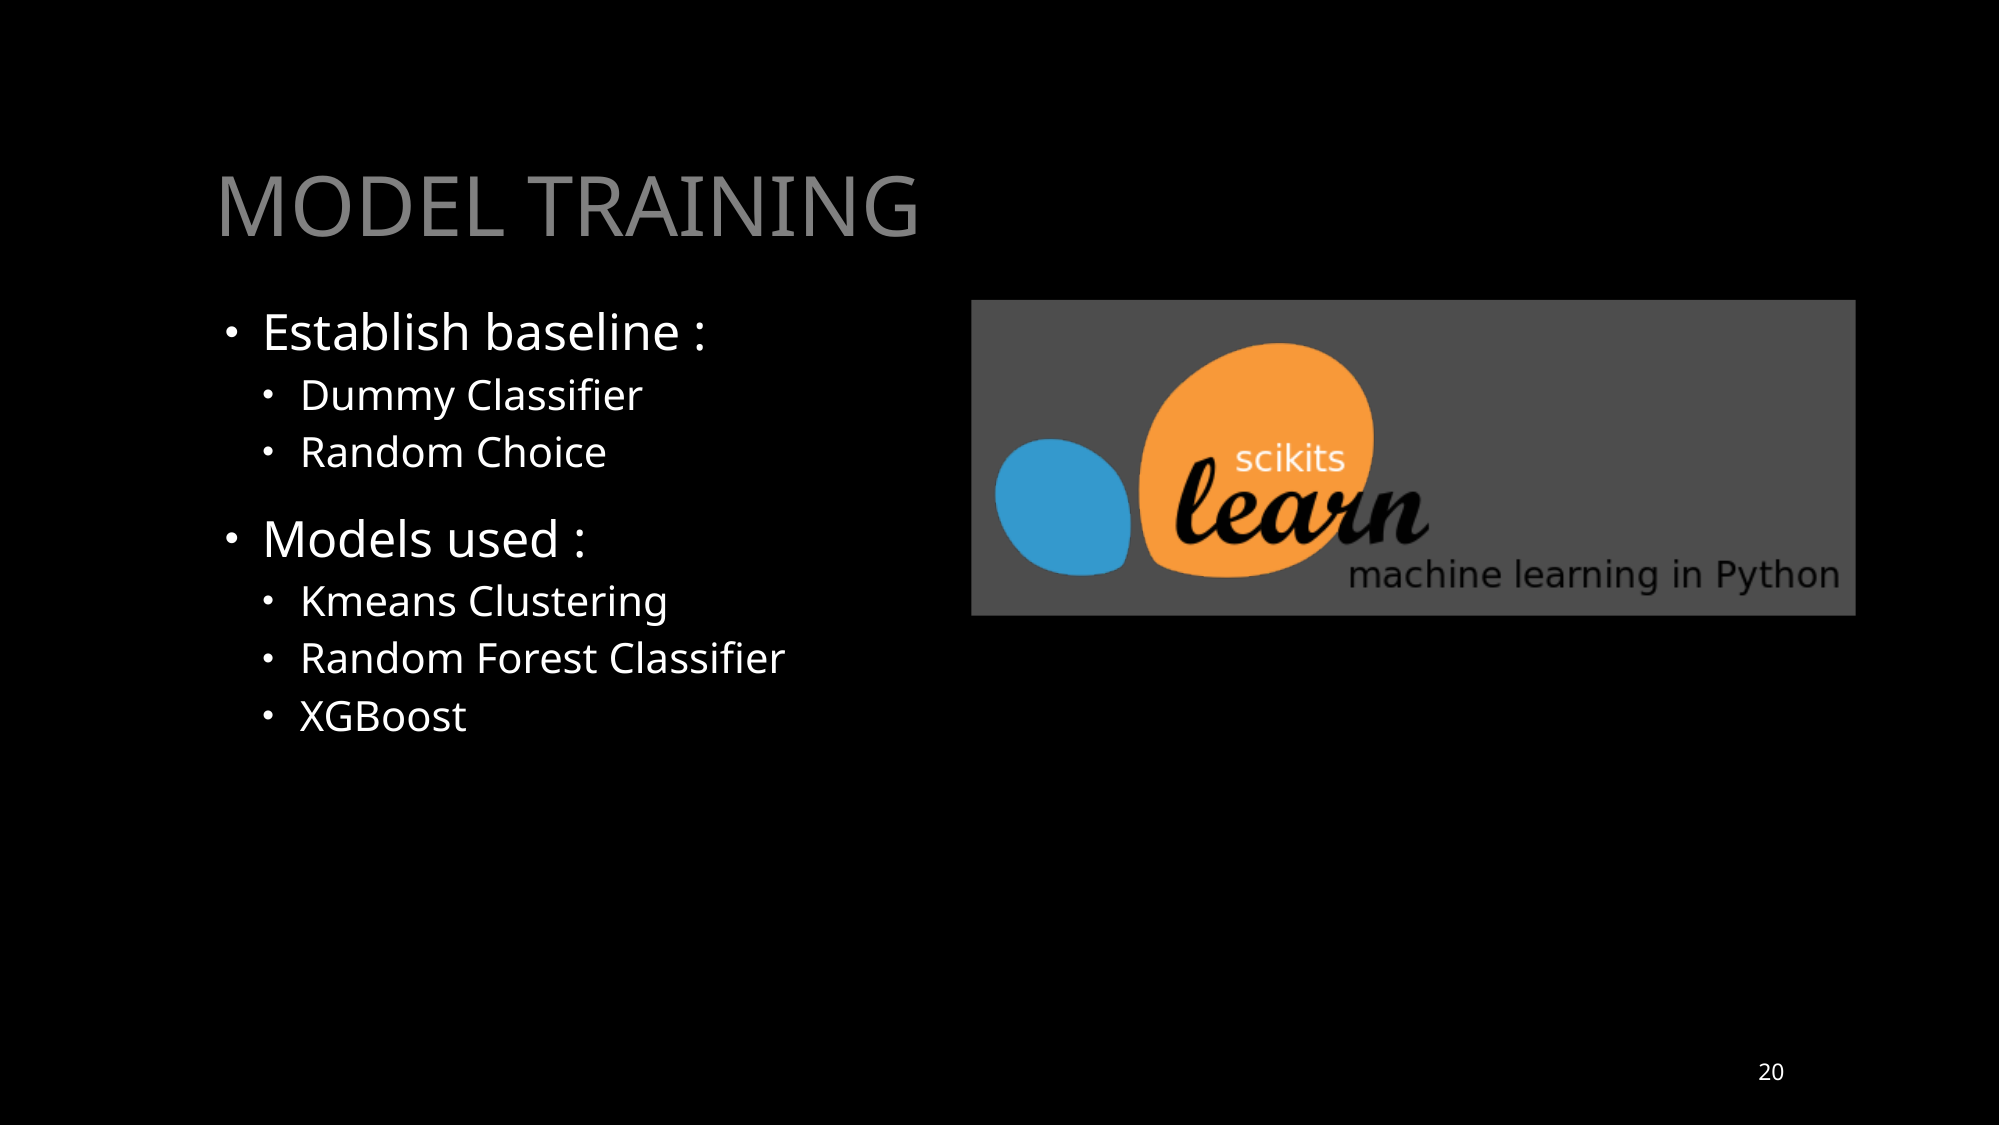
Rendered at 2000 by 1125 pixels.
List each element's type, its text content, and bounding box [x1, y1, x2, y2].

list Establish baseline : Dummy Classifier Random Choice Models used : Kmeans Clustering Random Forest Classifier XGBoost [202, 299, 975, 1013]
title Model training [199, 45, 1800, 263]
picture [971, 299, 1856, 616]
slide_number 20 [1612, 1057, 1800, 1088]
